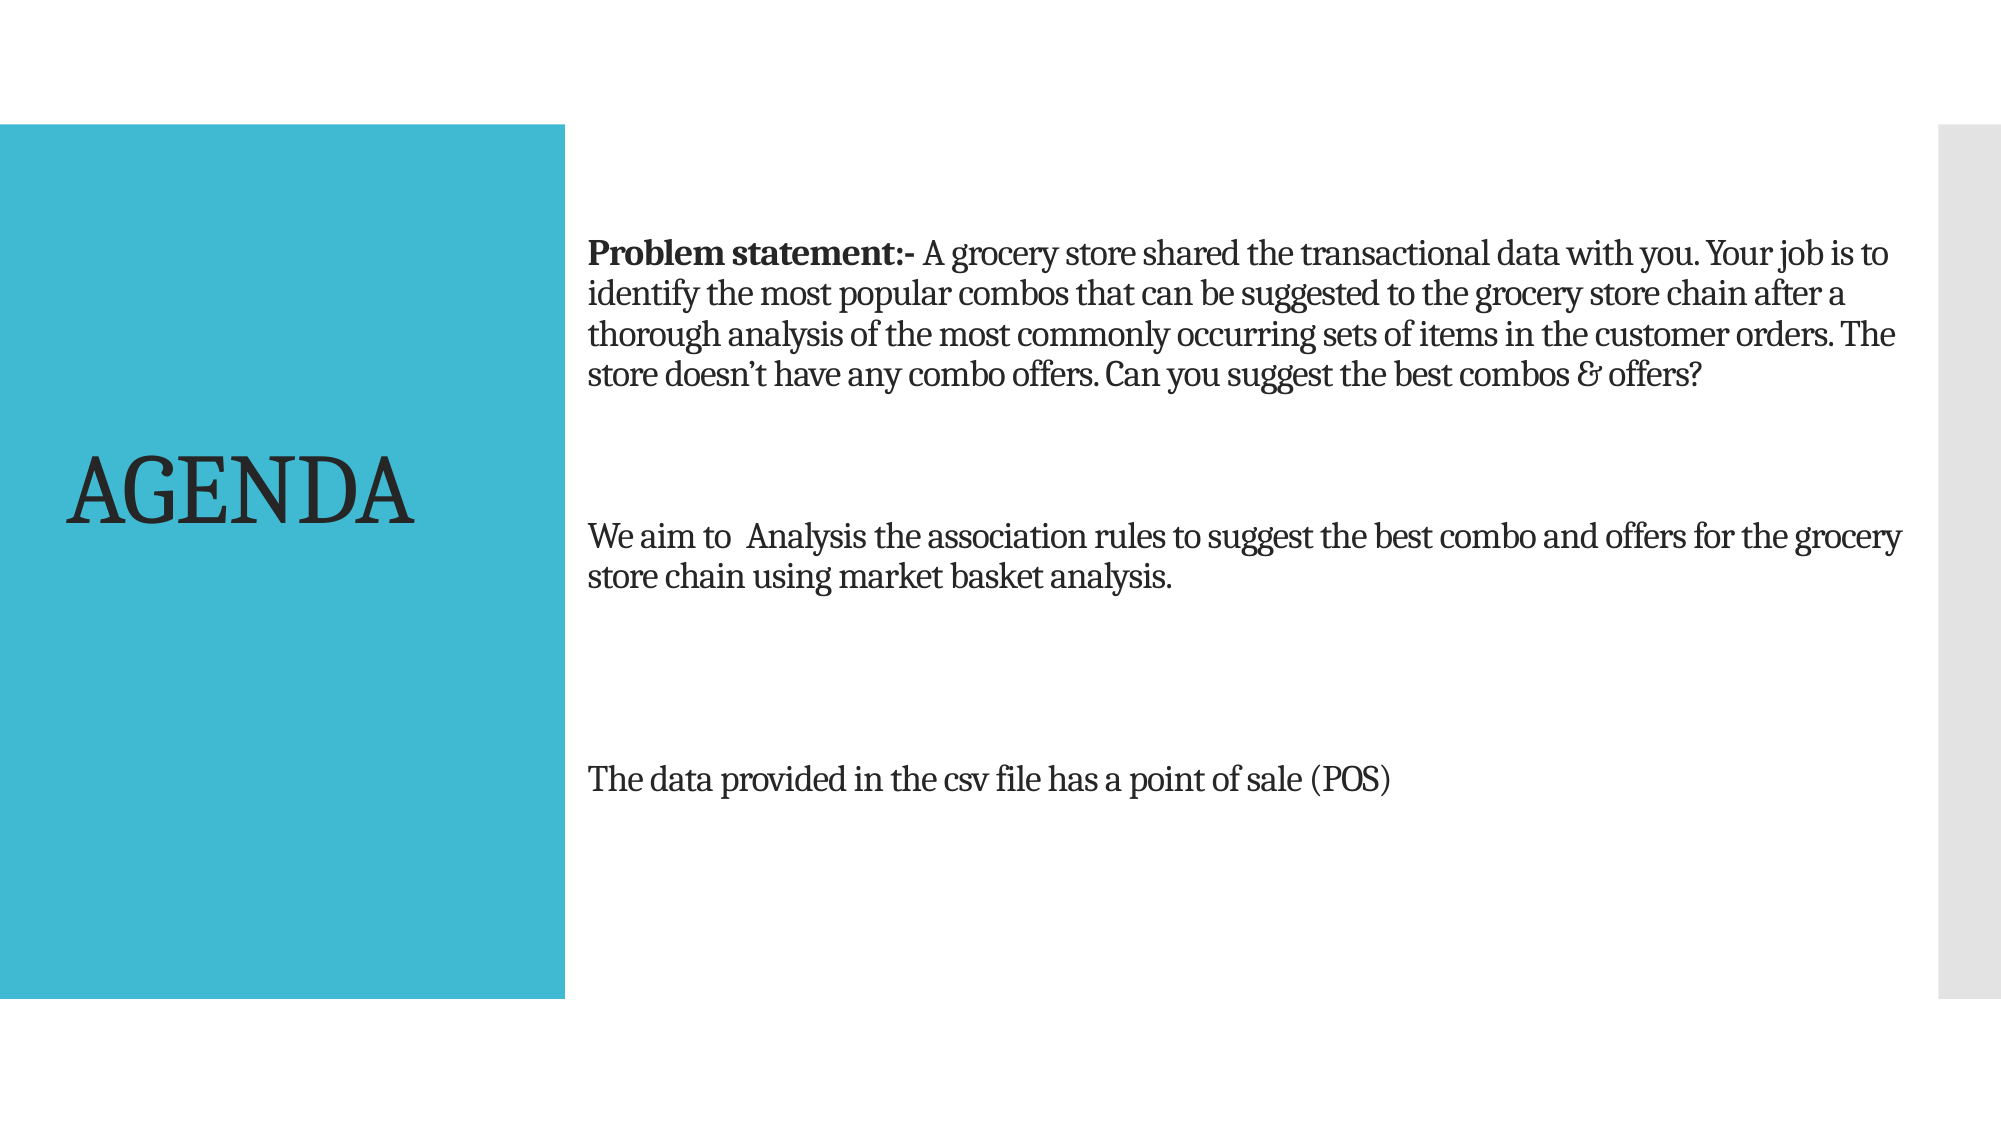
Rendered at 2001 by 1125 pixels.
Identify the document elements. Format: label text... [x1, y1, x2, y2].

list AGENDA [51, 430, 552, 653]
title Problem statement:- A grocery store shared the transactional data with you. Your job is to identify the most popular combos that can be suggested to the grocery store chain after a thorough analysis of the most commonly occurring sets of items in the customer orders. The store doesn’t have any combo offers. Can you suggest the best combos & offers? We aim to Analysis the association rules to suggest the best combo and offers for the grocery store chain using market basket analysis. The data provided in the csv file has a point of sale (POS) [572, 57, 1929, 943]
